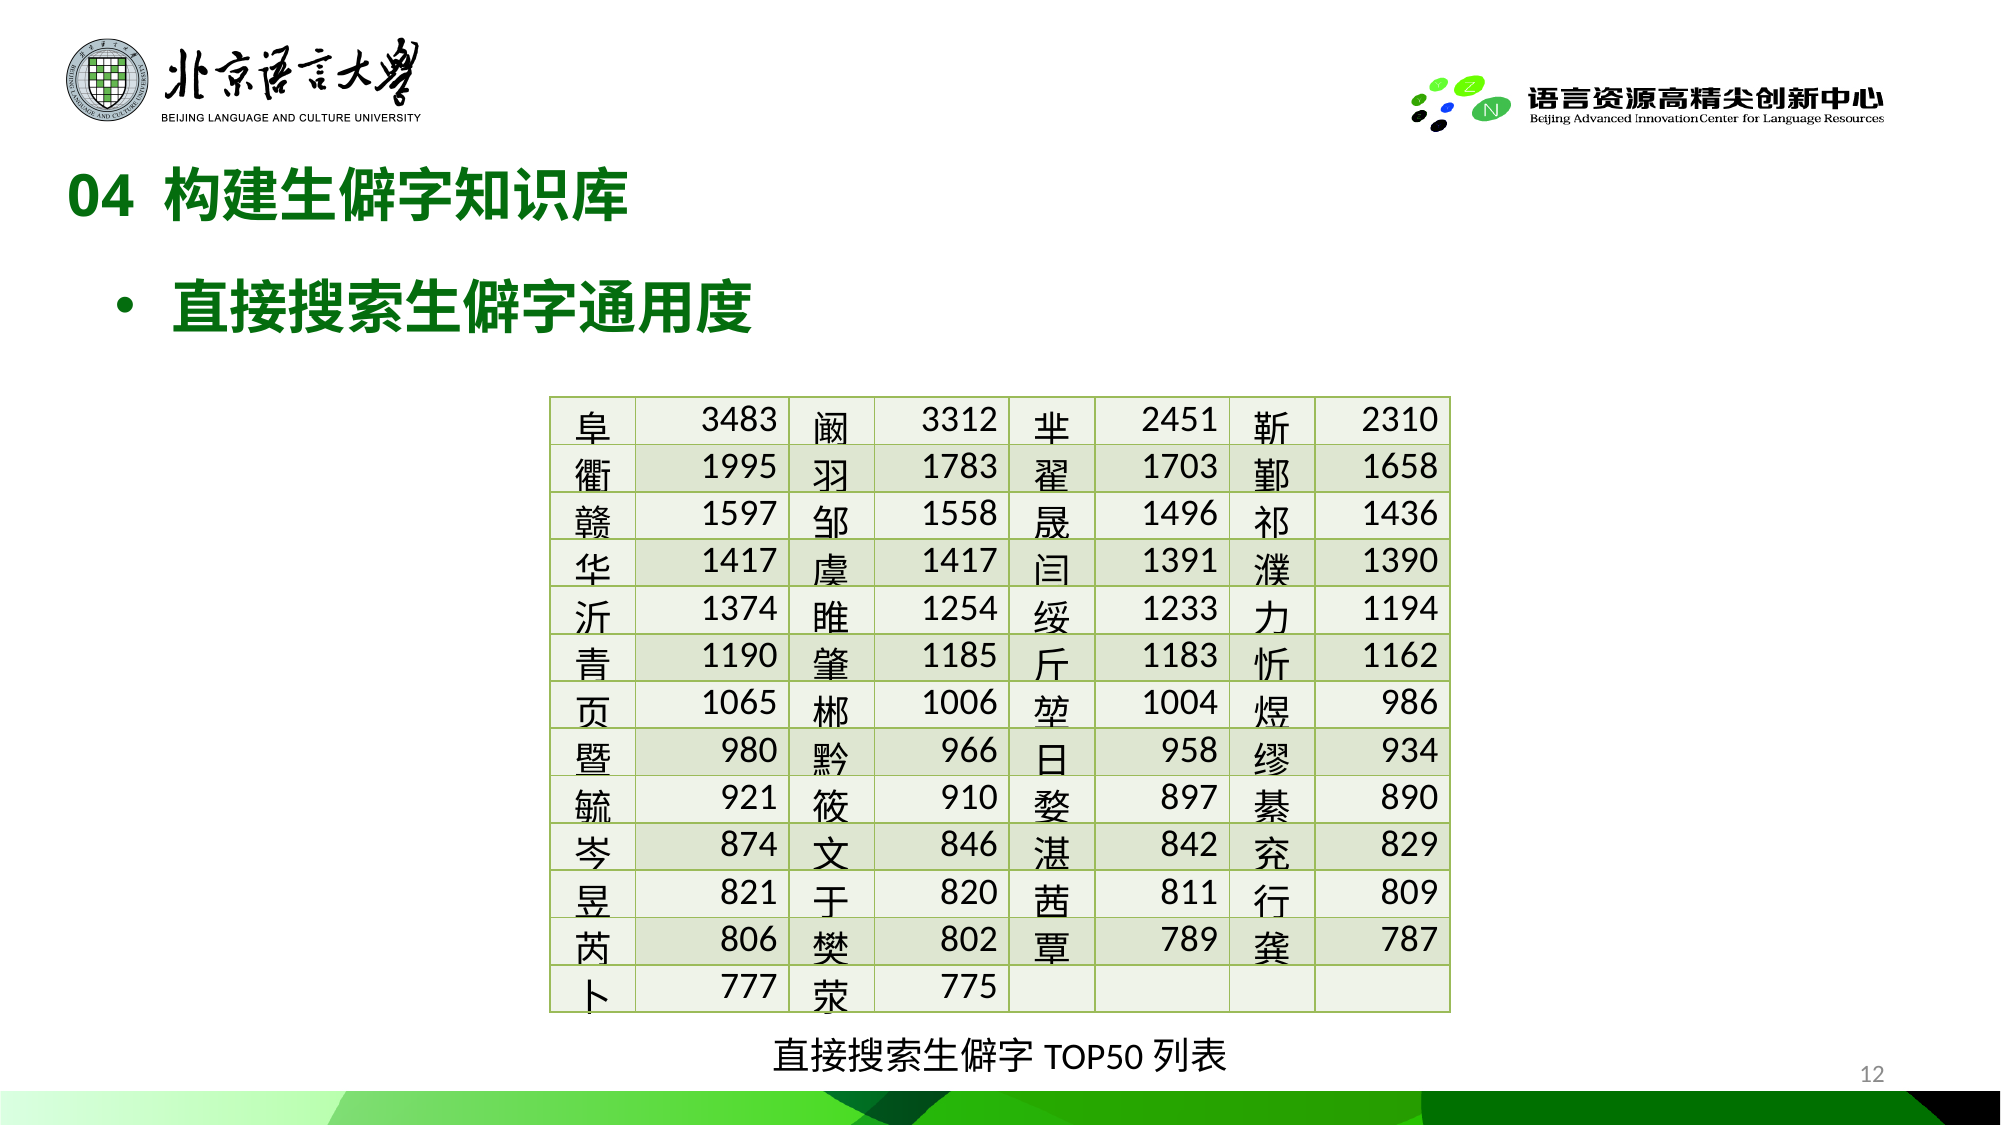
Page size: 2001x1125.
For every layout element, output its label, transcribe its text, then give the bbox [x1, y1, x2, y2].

table_cell 堃 [1010, 682, 1094, 727]
table_cell 行 [1230, 871, 1314, 917]
table_cell 802 [875, 918, 1008, 964]
table_cell 华 [551, 540, 635, 585]
table_cell 829 [1316, 824, 1449, 869]
table_cell 肇 [790, 635, 874, 680]
table_cell 筱 [790, 776, 874, 822]
table_cell 890 [1316, 776, 1449, 822]
table_cell 郴 [790, 682, 874, 727]
table_header 靳 [1230, 398, 1314, 444]
table_header 芈 [1010, 398, 1094, 444]
table_header 阜 [551, 398, 635, 444]
table_cell 祁 [1230, 493, 1314, 538]
table_cell 婺 [1010, 776, 1094, 822]
table_cell 897 [1096, 776, 1229, 822]
text_box 04 构建生僻字知识库 [53, 150, 823, 235]
table_cell 1185 [875, 635, 1008, 680]
table_cell 羽 [790, 445, 874, 491]
table_cell 1190 [636, 635, 788, 680]
table_cell 兖 [1230, 824, 1314, 869]
table_cell 毓 [551, 776, 635, 822]
table_cell 綦 [1230, 776, 1314, 822]
table_cell 卜 [551, 966, 635, 1011]
table_cell 1391 [1096, 540, 1229, 585]
table_cell 晟 [1010, 493, 1094, 538]
table_header 2310 [1316, 398, 1449, 444]
table_cell 1436 [1316, 493, 1449, 538]
table_cell 闫 [1010, 540, 1094, 585]
table_cell 忻 [1230, 635, 1314, 680]
table_header 阚 [790, 398, 874, 444]
table_cell 衢 [551, 445, 635, 491]
table_cell 页 [551, 682, 635, 727]
table_cell 1558 [875, 493, 1008, 538]
table_cell 874 [636, 824, 788, 869]
text_box 直接搜索生僻字TOP50列表 [246, 1024, 1754, 1085]
table_cell 809 [1316, 871, 1449, 917]
table_cell 鄞 [1230, 445, 1314, 491]
table_cell 1374 [636, 587, 788, 633]
table_cell 樊 [790, 918, 874, 964]
table_cell 1233 [1096, 587, 1229, 633]
table_header 3483 [636, 398, 788, 444]
table_cell [1096, 966, 1229, 1011]
table_cell 1004 [1096, 682, 1229, 727]
table_cell 1417 [875, 540, 1008, 585]
table_cell 昱 [551, 871, 635, 917]
table_cell 斤 [1010, 635, 1094, 680]
table_cell 虞 [790, 540, 874, 585]
table_cell [1230, 966, 1314, 1011]
table_cell 1390 [1316, 540, 1449, 585]
table_header 3312 [875, 398, 1008, 444]
table_cell 1162 [1316, 635, 1449, 680]
table_cell 覃 [1010, 918, 1094, 964]
table_cell 806 [636, 918, 788, 964]
table_cell 湛 [1010, 824, 1094, 869]
slide_number 11 [1433, 1042, 1900, 1103]
table_cell 煜 [1230, 682, 1314, 727]
table_cell 820 [875, 871, 1008, 917]
table_cell 濮 [1230, 540, 1314, 585]
list 直接搜索生僻字通用度 [99, 262, 1901, 1006]
table_cell 邹 [790, 493, 874, 538]
table_cell [1316, 966, 1449, 1011]
table_cell 1496 [1096, 493, 1229, 538]
table_cell 1783 [875, 445, 1008, 491]
table_cell 1065 [636, 682, 788, 727]
table_cell 787 [1316, 918, 1449, 964]
table_cell 绥 [1010, 587, 1094, 633]
table_cell 1254 [875, 587, 1008, 633]
table_cell 846 [875, 824, 1008, 869]
table_cell 1194 [1316, 587, 1449, 633]
table_cell 958 [1096, 729, 1229, 775]
table_cell 842 [1096, 824, 1229, 869]
table_cell 龚 [1230, 918, 1314, 964]
table_cell 芮 [551, 918, 635, 964]
table_cell 睢 [790, 587, 874, 633]
table_cell 岑 [551, 824, 635, 869]
table_cell 1597 [636, 493, 788, 538]
table_cell 789 [1096, 918, 1229, 964]
table_cell 934 [1316, 729, 1449, 775]
picture [0, 0, 2001, 1125]
table_cell 980 [636, 729, 788, 775]
table_cell 日 [1010, 729, 1094, 775]
table_cell 1183 [1096, 635, 1229, 680]
table_cell 921 [636, 776, 788, 822]
table_cell 1006 [875, 682, 1008, 727]
table_cell 赣 [551, 493, 635, 538]
table_cell 文 [790, 824, 874, 869]
table_cell 荥 [790, 966, 874, 1011]
table_cell 1703 [1096, 445, 1229, 491]
table_cell 黔 [790, 729, 874, 775]
table_cell 1658 [1316, 445, 1449, 491]
table_cell 暨 [551, 729, 635, 775]
table_cell 1417 [636, 540, 788, 585]
table_cell 777 [636, 966, 788, 1011]
table_cell 986 [1316, 682, 1449, 727]
table_cell 力 [1230, 587, 1314, 633]
table_cell 茜 [1010, 871, 1094, 917]
table_header 2451 [1096, 398, 1229, 444]
table_cell 821 [636, 871, 788, 917]
table_cell 沂 [551, 587, 635, 633]
table_cell 811 [1096, 871, 1229, 917]
table_cell 翟 [1010, 445, 1094, 491]
table_cell 缪 [1230, 729, 1314, 775]
table_cell 775 [875, 966, 1008, 1011]
table_cell 1995 [636, 445, 788, 491]
table_cell 于 [790, 871, 874, 917]
table_cell 966 [875, 729, 1008, 775]
table_cell 910 [875, 776, 1008, 822]
table_cell 青 [551, 635, 635, 680]
table_cell [1010, 966, 1094, 1011]
